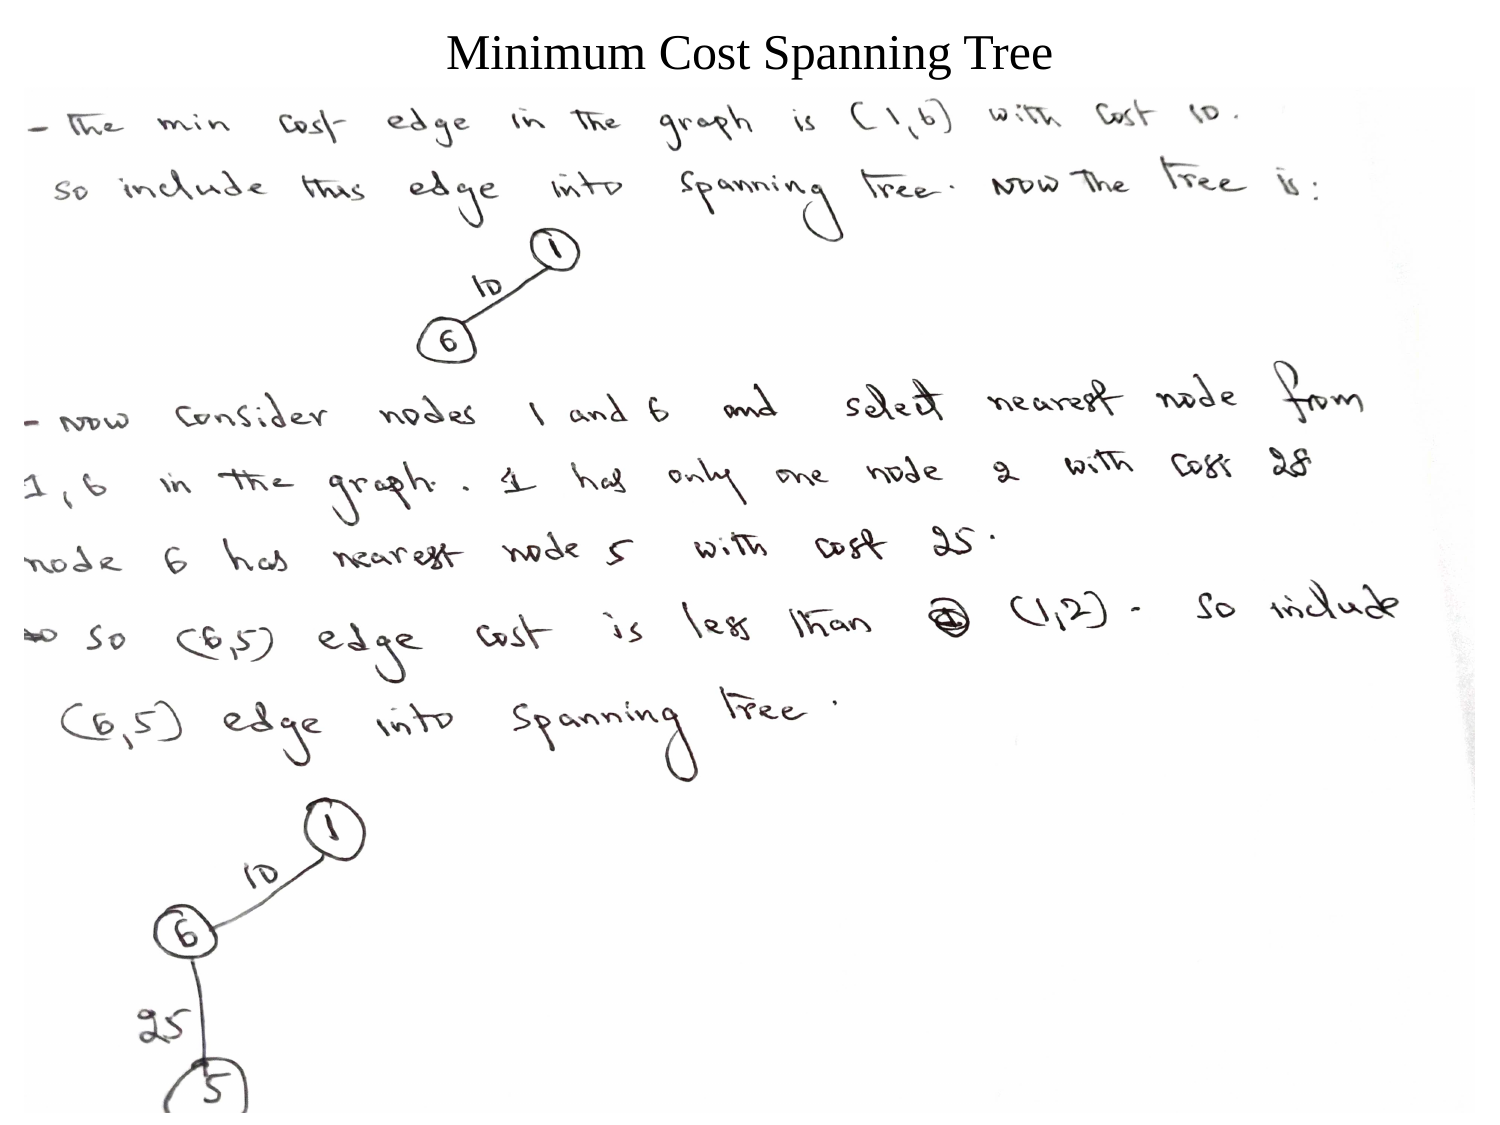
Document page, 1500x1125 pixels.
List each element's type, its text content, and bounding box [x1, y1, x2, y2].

title Minimum Cost Spanning Tree [74, 11, 1426, 86]
picture [24, 87, 1476, 1113]
